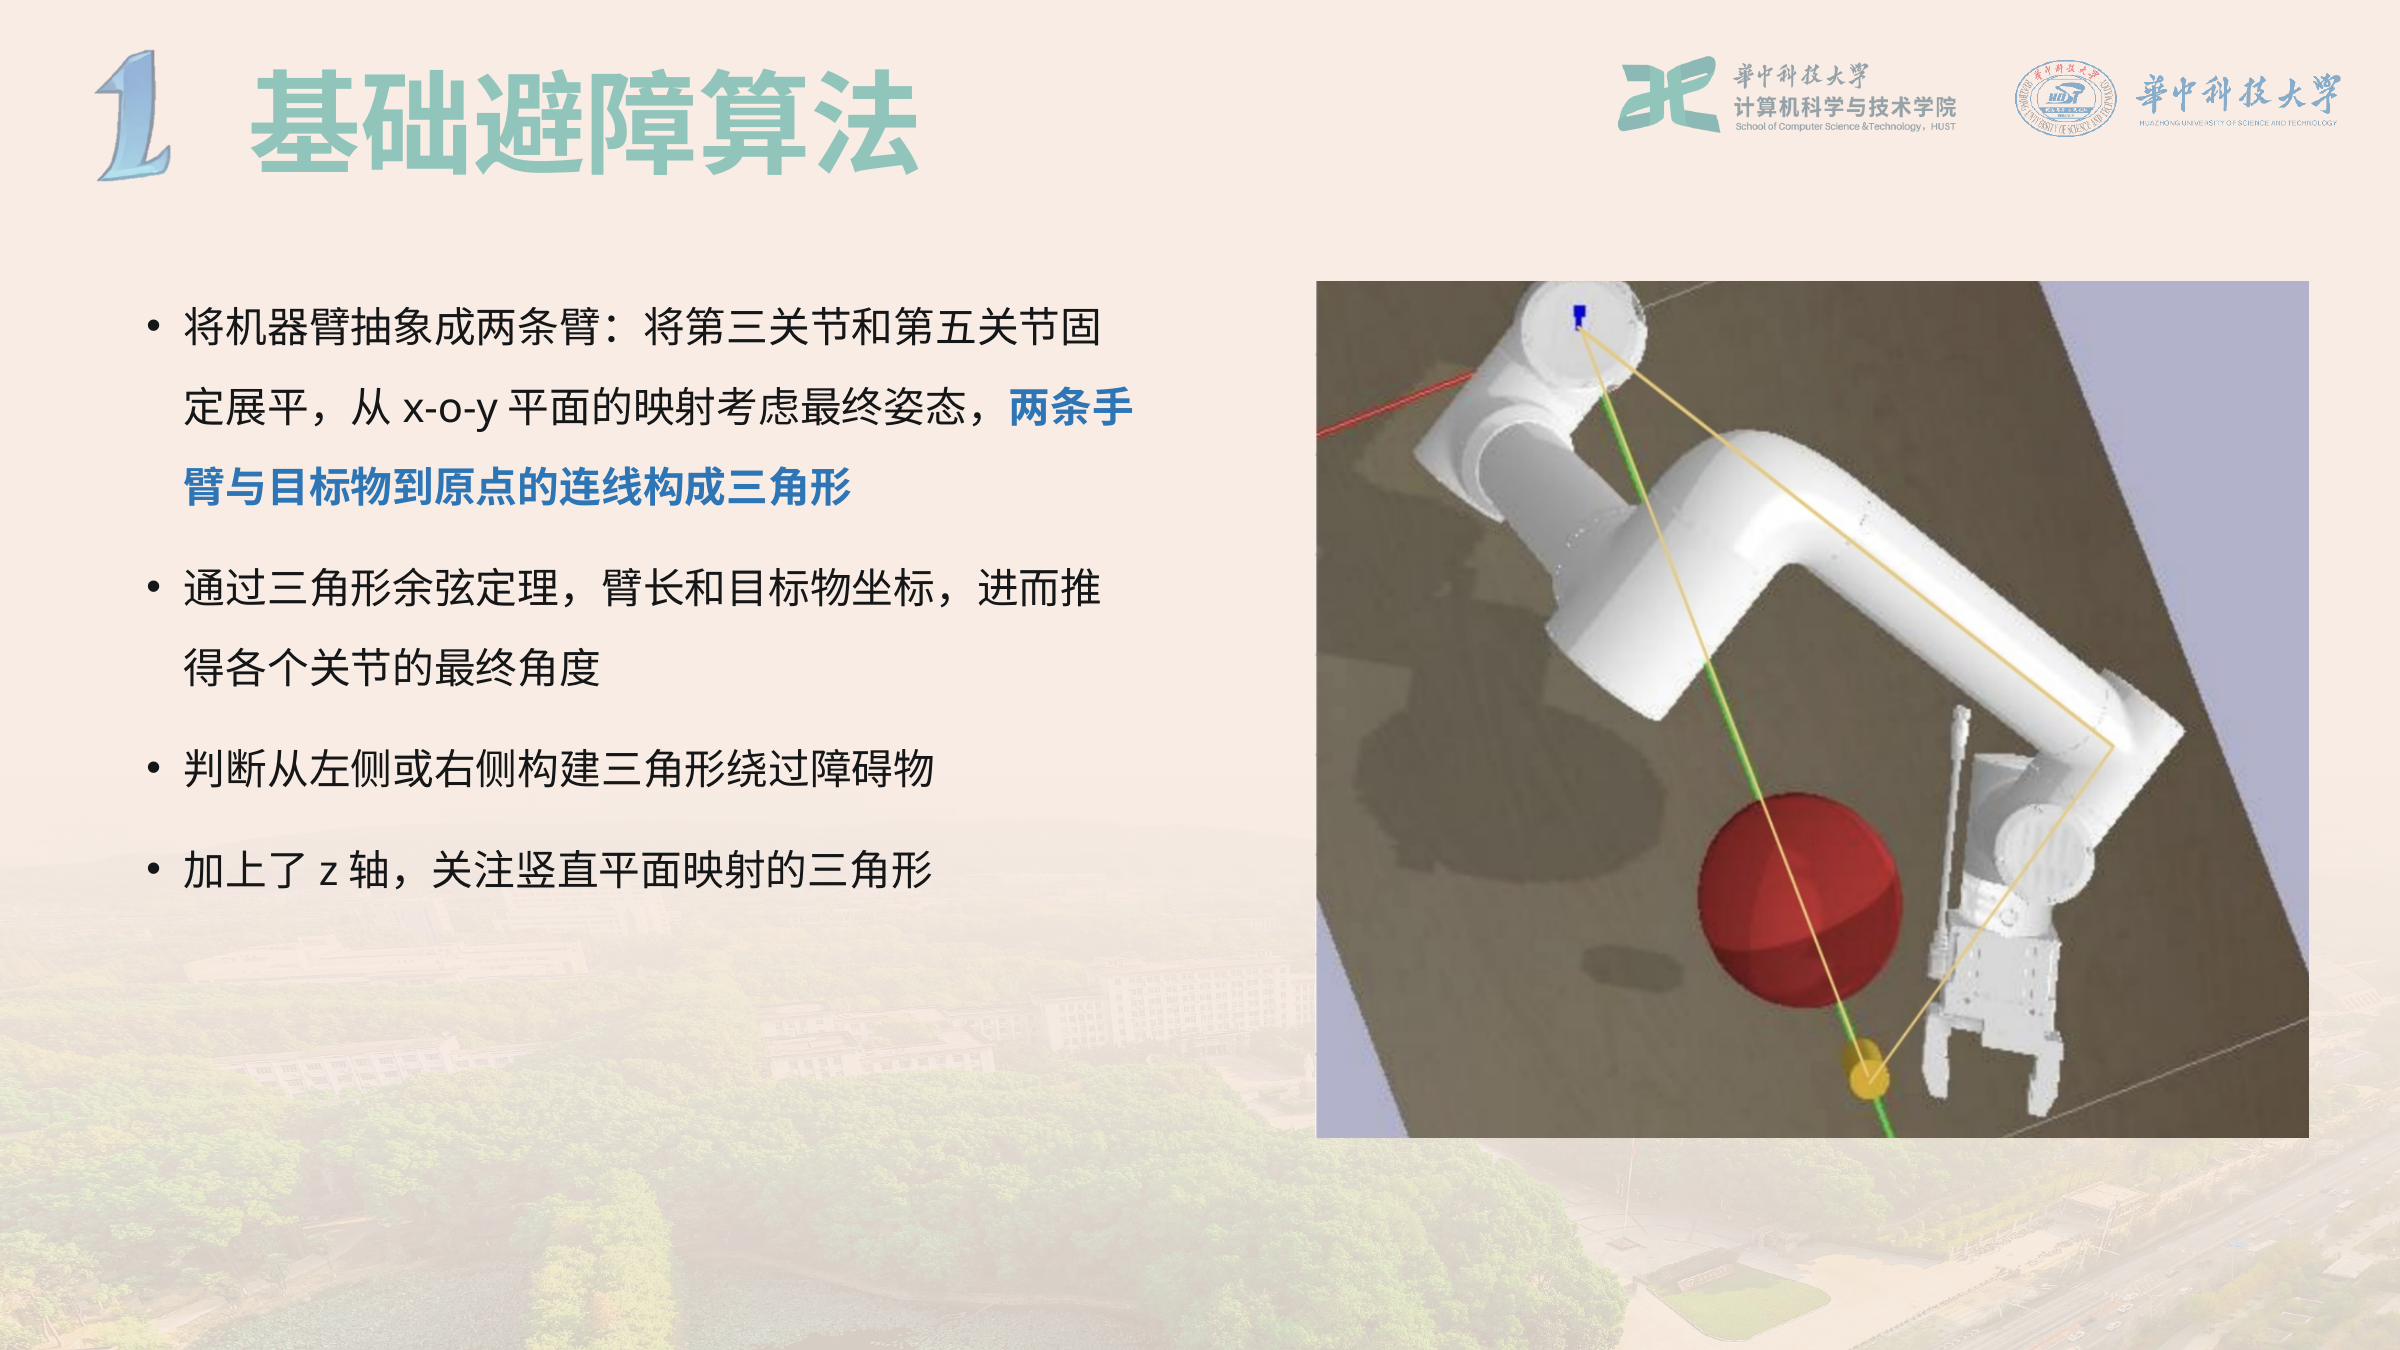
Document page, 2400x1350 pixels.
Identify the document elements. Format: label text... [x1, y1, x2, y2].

text_box 基础避障算法 [233, 45, 939, 196]
text_box 将机器臂抽象成两条臂：将第三关节和第五关节固定展平，从x-o-y平面的映射考虑最终姿态，两条手臂与目标物到原点的连线构成三角形 通过三角形余弦定理，臂长和目标物坐标，进而推得各个关节的最终角度 判断从左侧或右侧构建三角形绕过障碍物 加上了z轴，关注竖直平面映射的三角形 [131, 263, 1154, 1289]
picture [1315, 281, 2309, 1138]
